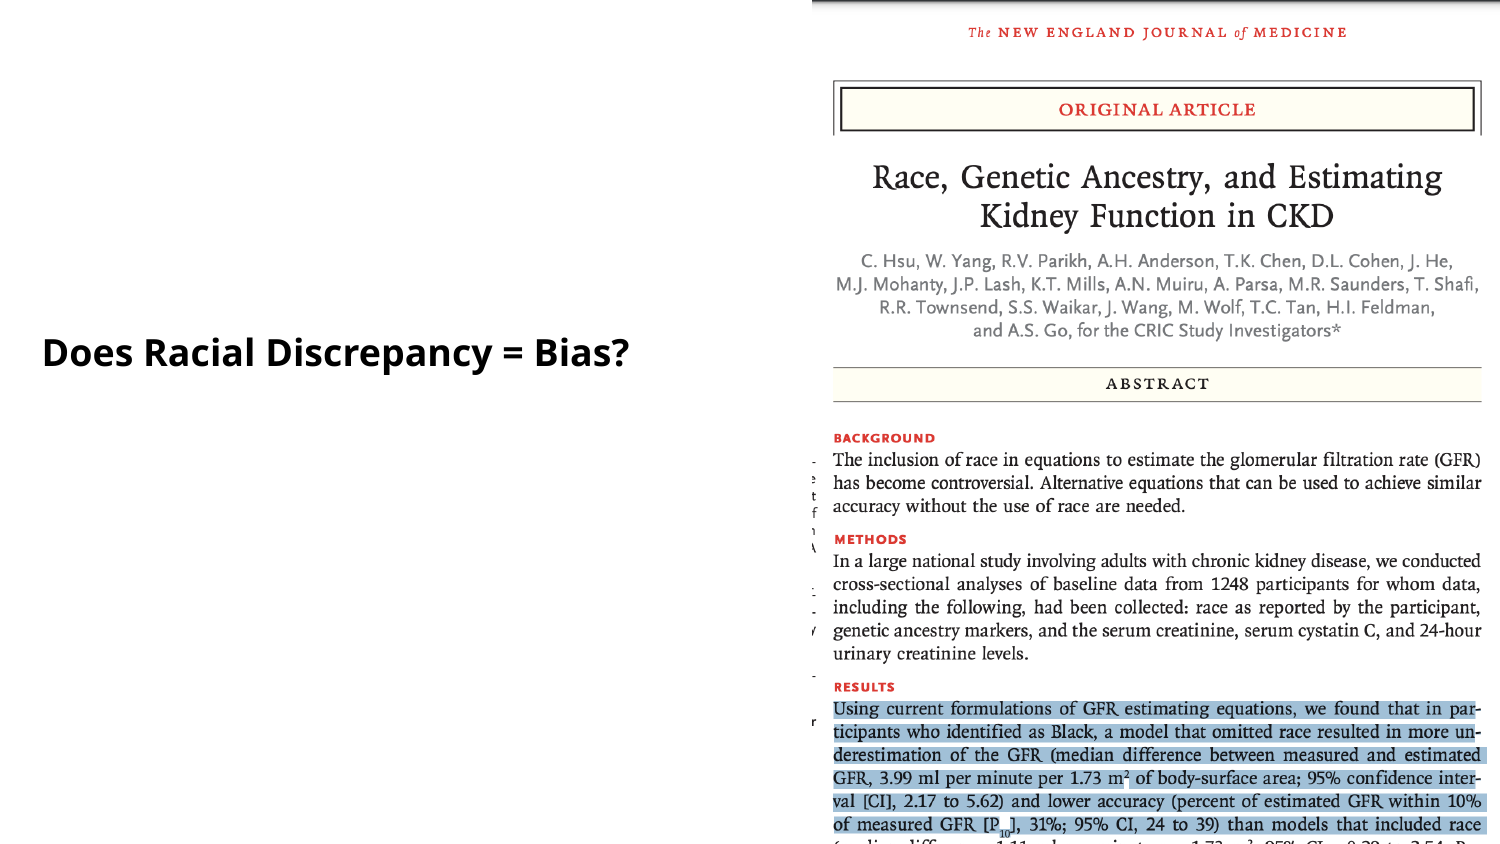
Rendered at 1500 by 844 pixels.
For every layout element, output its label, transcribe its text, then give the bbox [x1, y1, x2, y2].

title Does Racial Discrepancy = Bias? [26, 321, 750, 422]
picture [812, 0, 1500, 844]
